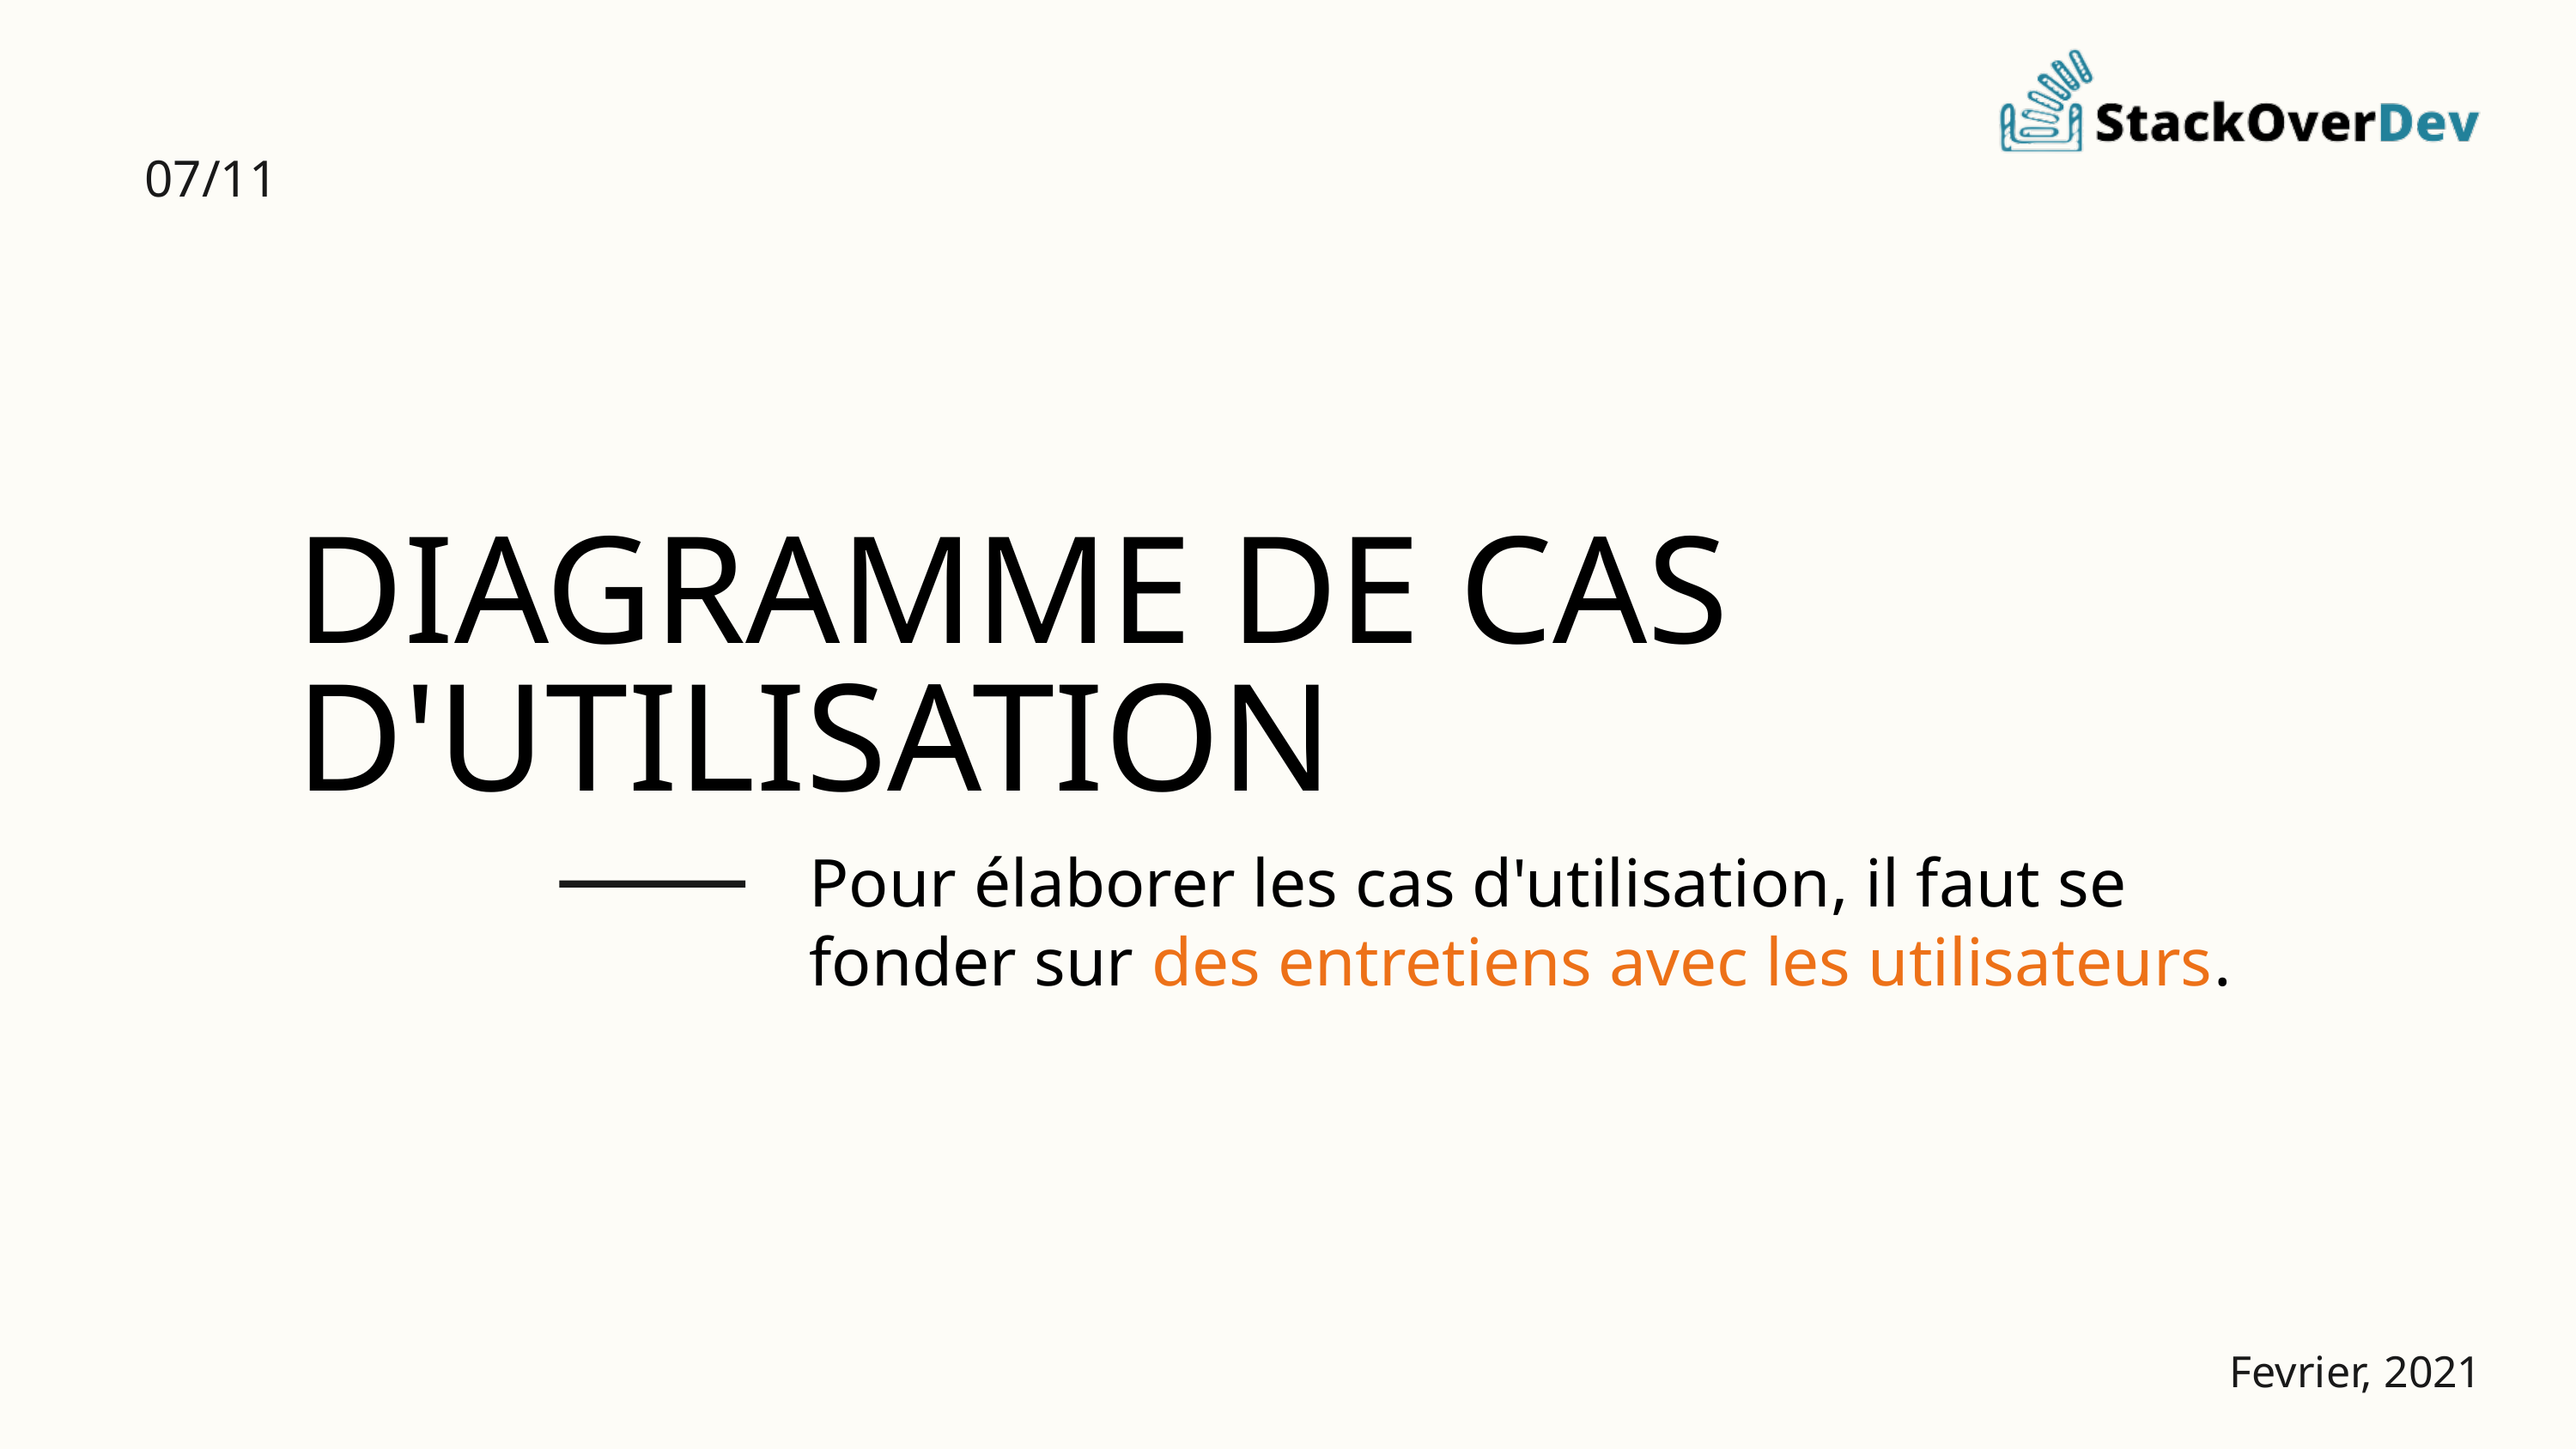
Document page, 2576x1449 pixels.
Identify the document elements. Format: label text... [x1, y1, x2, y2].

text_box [295, 507, 2281, 999]
text_box 07/11 [144, 136, 301, 208]
picture [1899, 36, 2543, 175]
text_box Fevrier, 2021 [2157, 1336, 2482, 1397]
